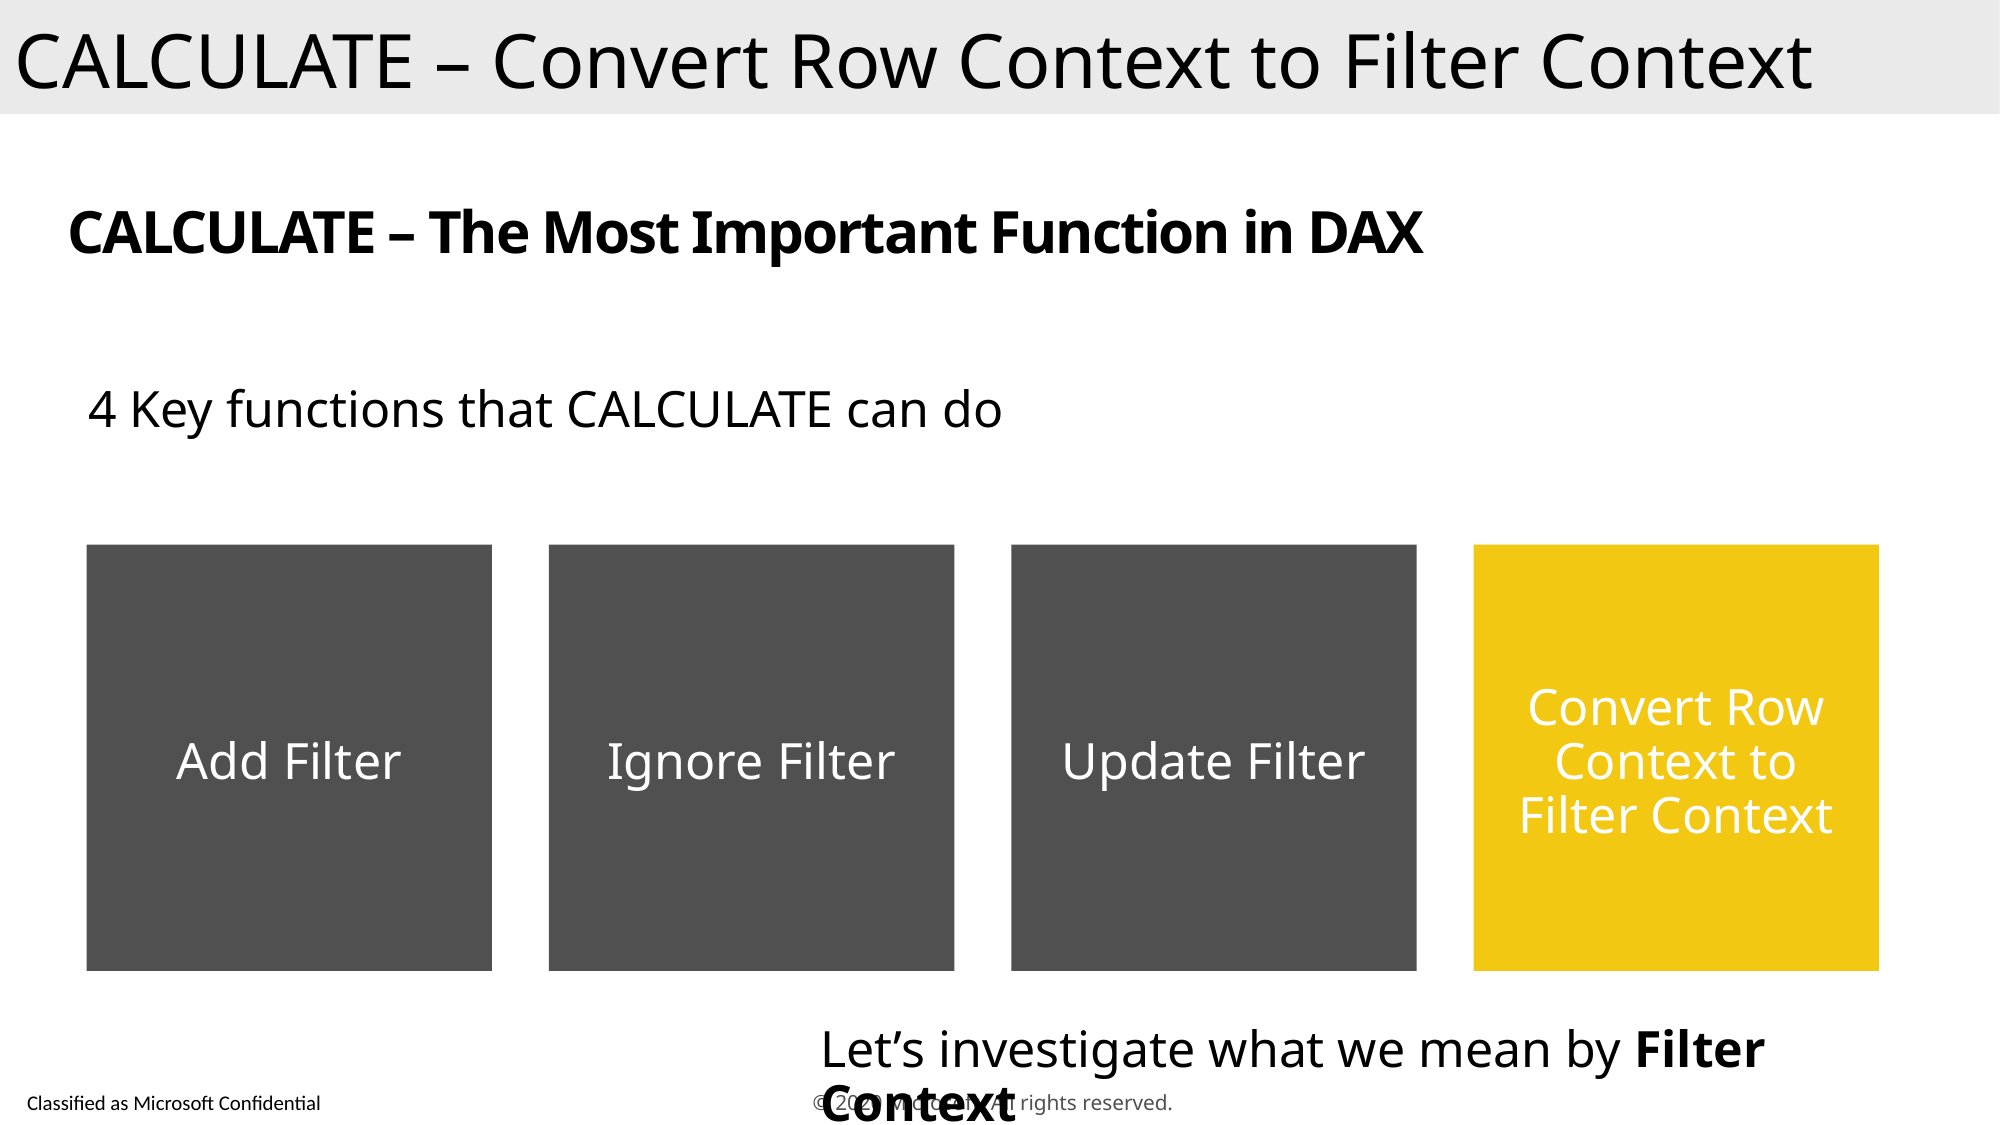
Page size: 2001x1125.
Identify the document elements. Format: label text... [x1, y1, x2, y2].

text_box [0, 0, 2000, 115]
text_box 4 Key functions that CALCULATE can do [58, 360, 1693, 463]
text_box CALCULATE – Convert Row Context to Filter Context [0, 5, 1879, 111]
text_box Add Filter [86, 544, 493, 972]
footer © 2020 Microsoft. All rights reserved. [663, 1084, 1338, 1122]
text_box Convert Row Context to Filter Context [1473, 544, 1880, 972]
title CALCULATE – The Most Important Function in DAX [43, 188, 1956, 275]
text_box Let’s investigate what we mean by Filter Context [790, 1000, 1956, 1125]
text_box Update Filter [1011, 544, 1417, 972]
text_box Ignore Filter [548, 544, 955, 972]
